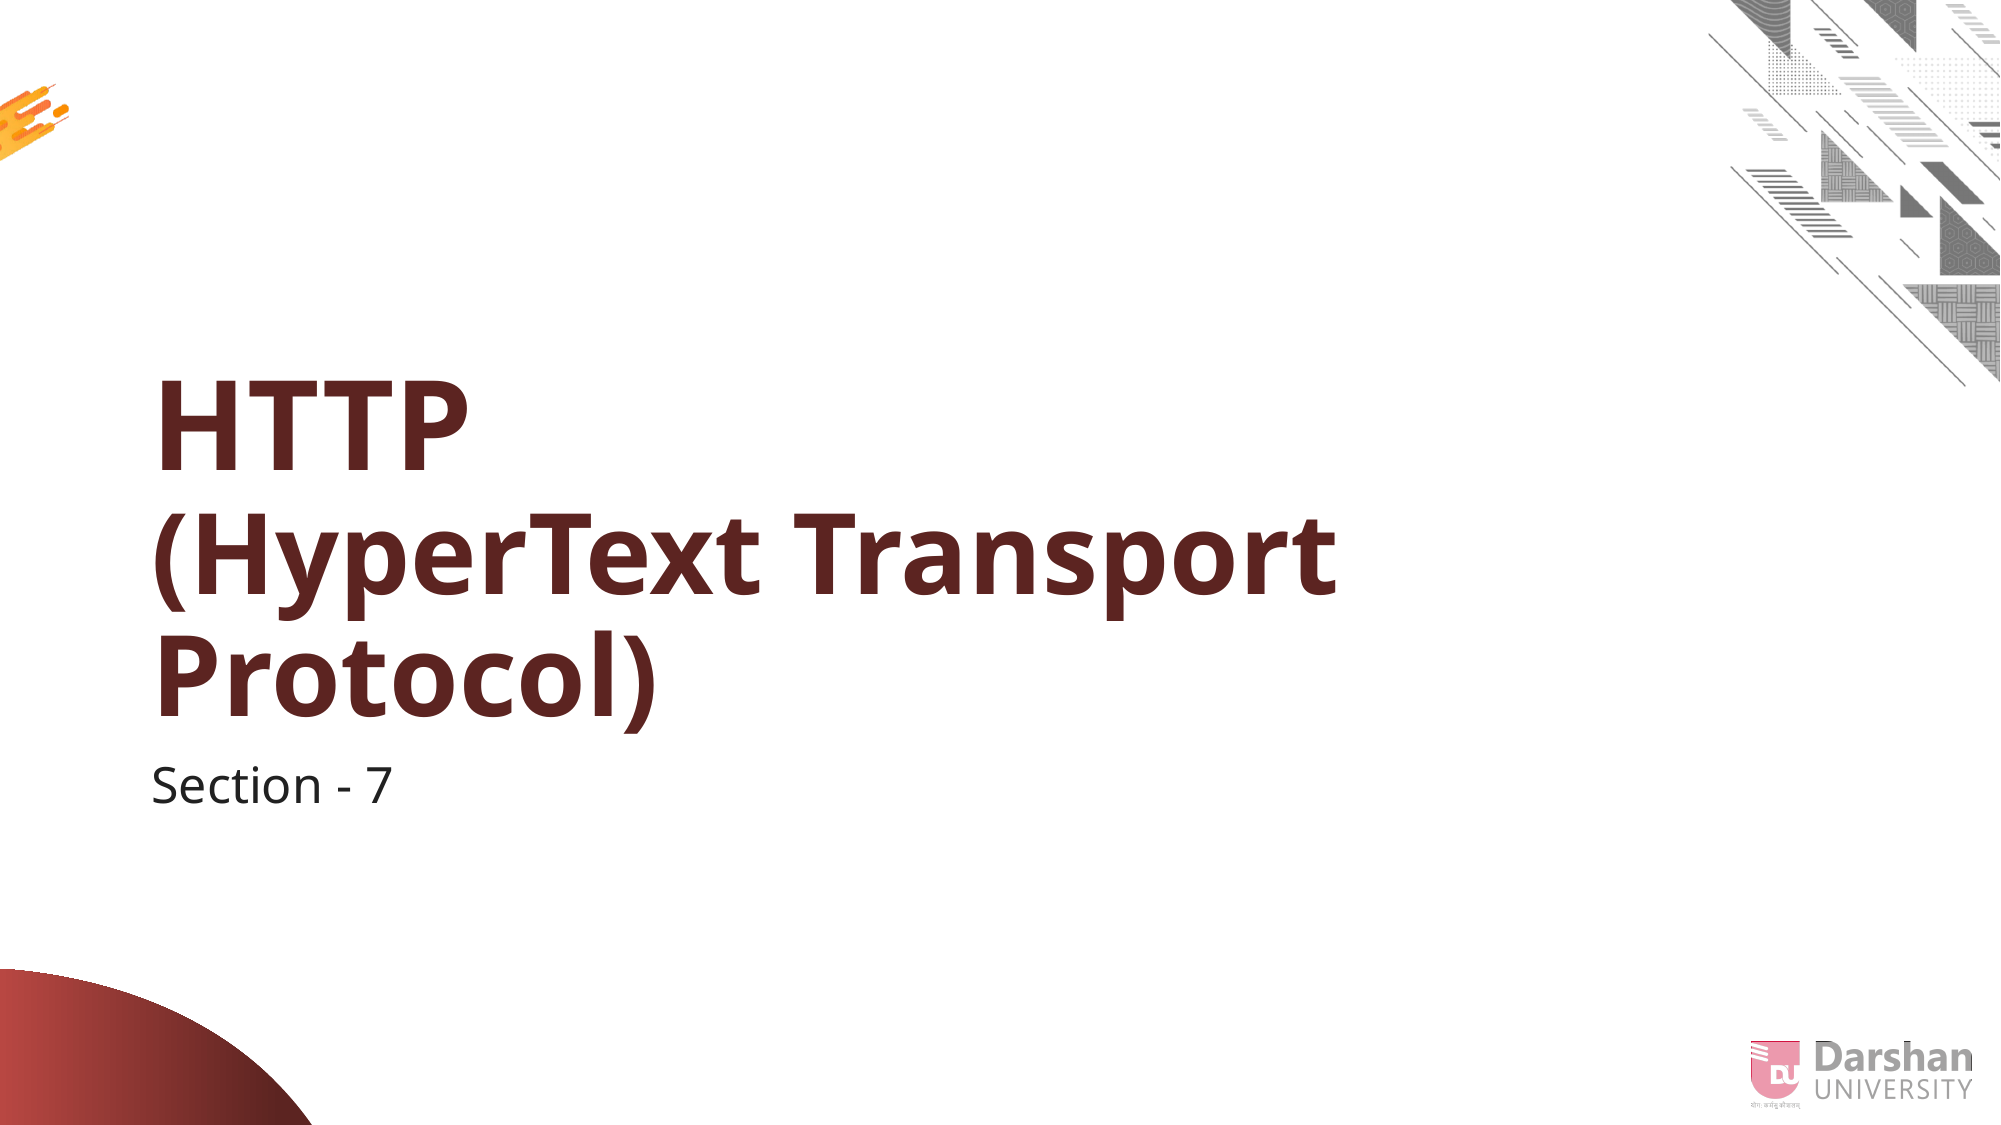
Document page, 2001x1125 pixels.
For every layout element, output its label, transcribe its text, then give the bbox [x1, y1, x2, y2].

list Section - 7 [136, 752, 1862, 999]
title HTTP (HyperText Transport Protocol) [136, 280, 1862, 749]
picture [0, 65, 90, 193]
